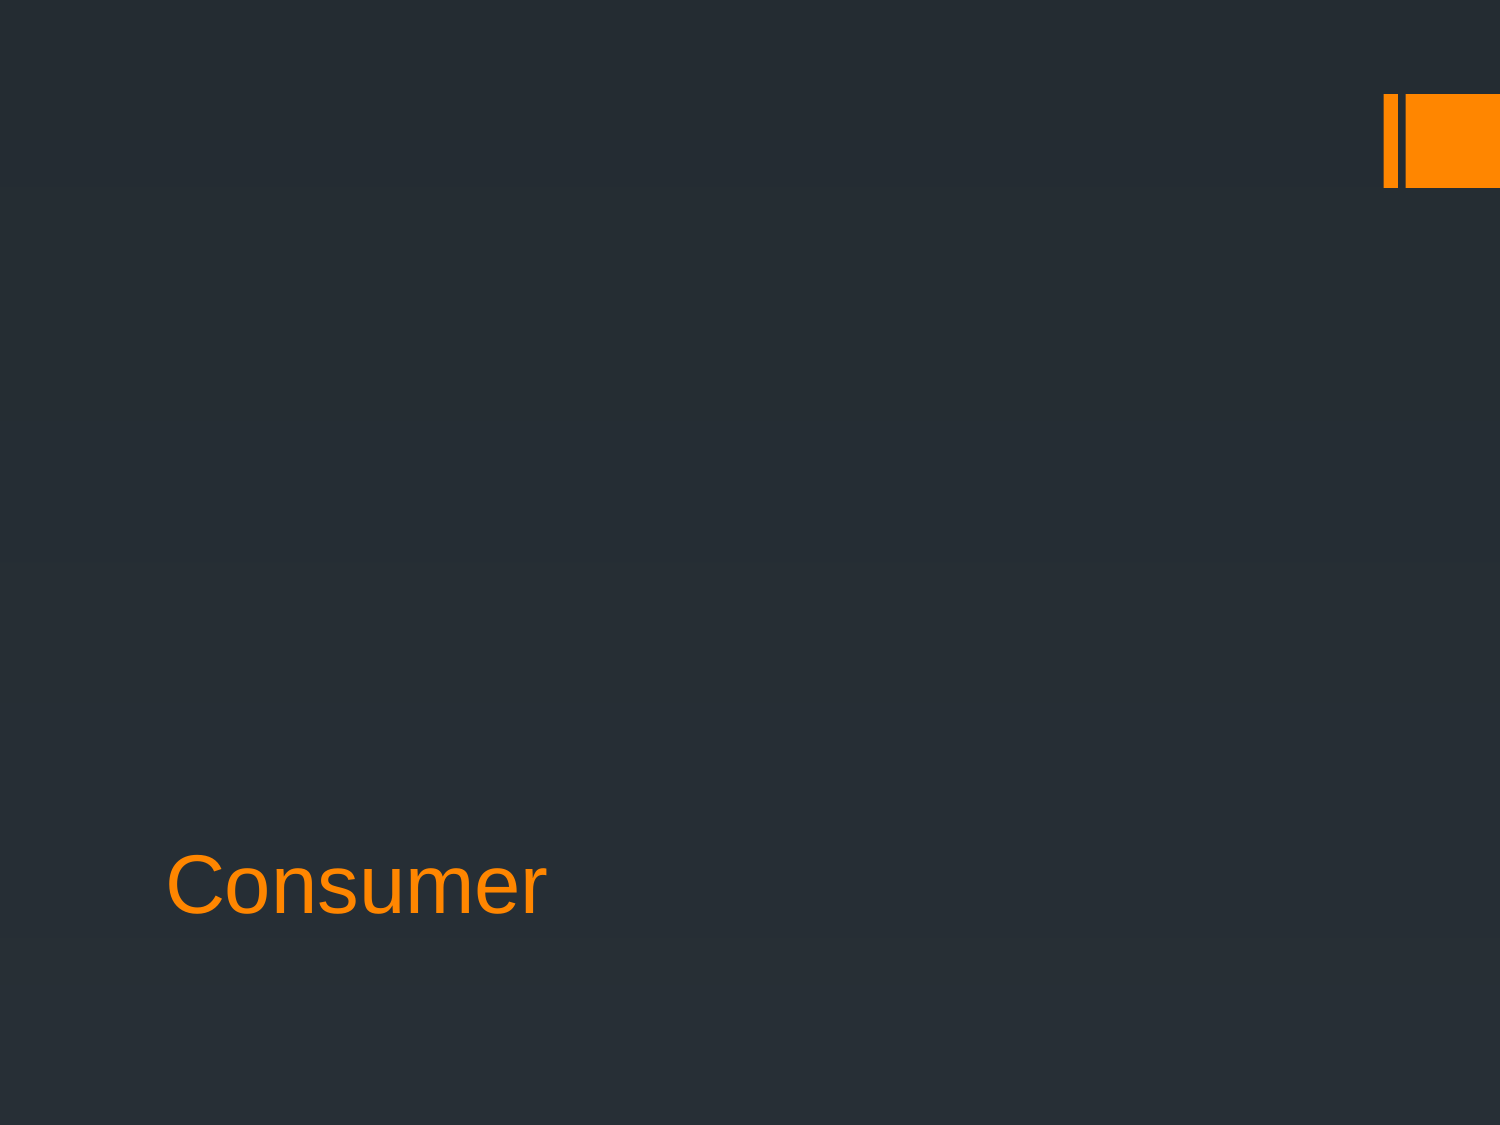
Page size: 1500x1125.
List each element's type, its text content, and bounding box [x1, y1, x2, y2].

title Consumer [150, 823, 1350, 1036]
